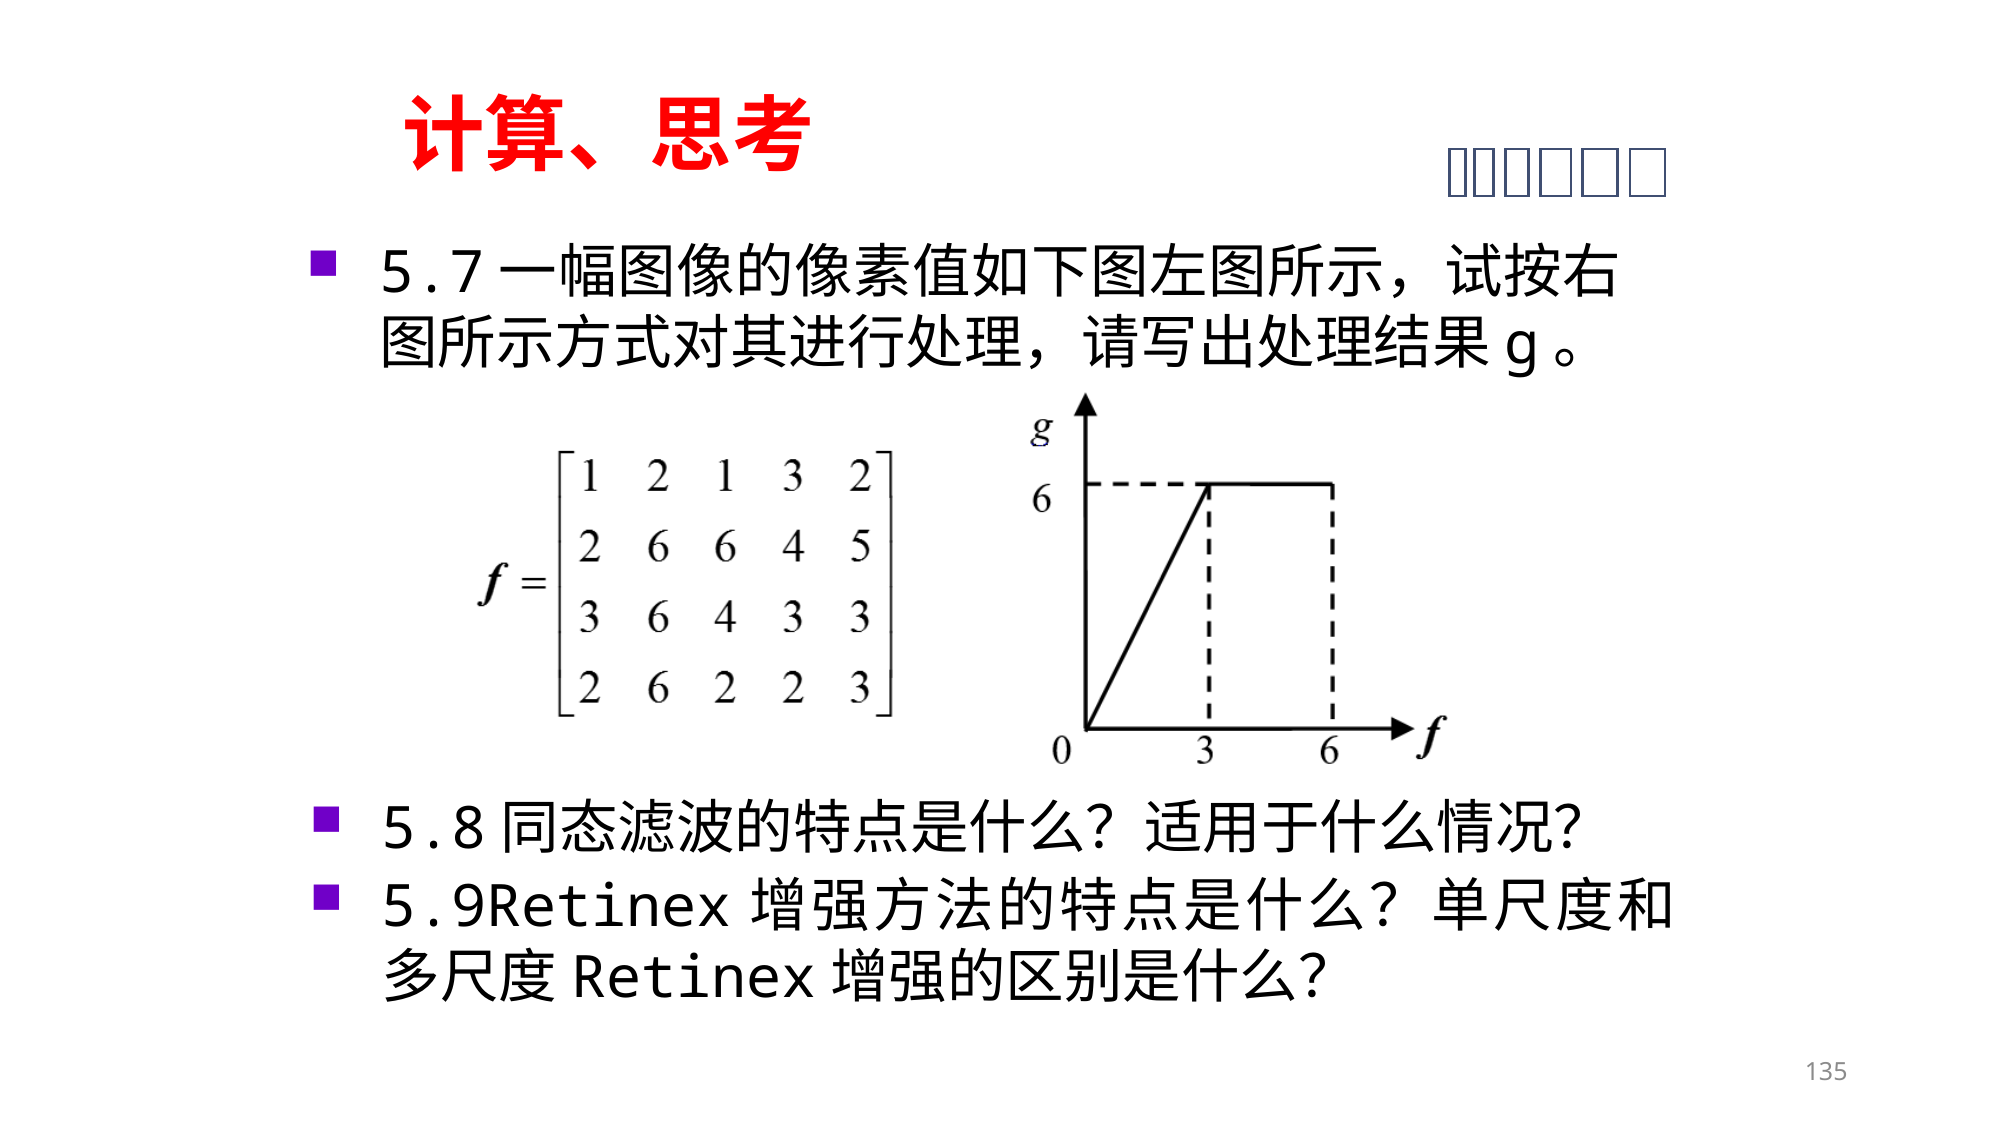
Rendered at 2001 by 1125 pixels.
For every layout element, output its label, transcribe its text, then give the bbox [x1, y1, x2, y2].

slide_number 135 [1412, 1042, 1863, 1103]
picture [454, 391, 1475, 778]
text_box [1449, 148, 1666, 196]
text_box 5.8同态滤波的特点是什么？适用于什么情况？ 5.9Retinex增强方法的特点是什么？单尺度和多尺度Retinex增强的区别是什么？ [295, 782, 1692, 1017]
text_box 5.7一幅图像的像素值如下图左图所示，试按右图所示方式对其进行处理，请写出处理结果g。 [292, 227, 1637, 383]
text_box 计算、思考 [387, 75, 850, 213]
